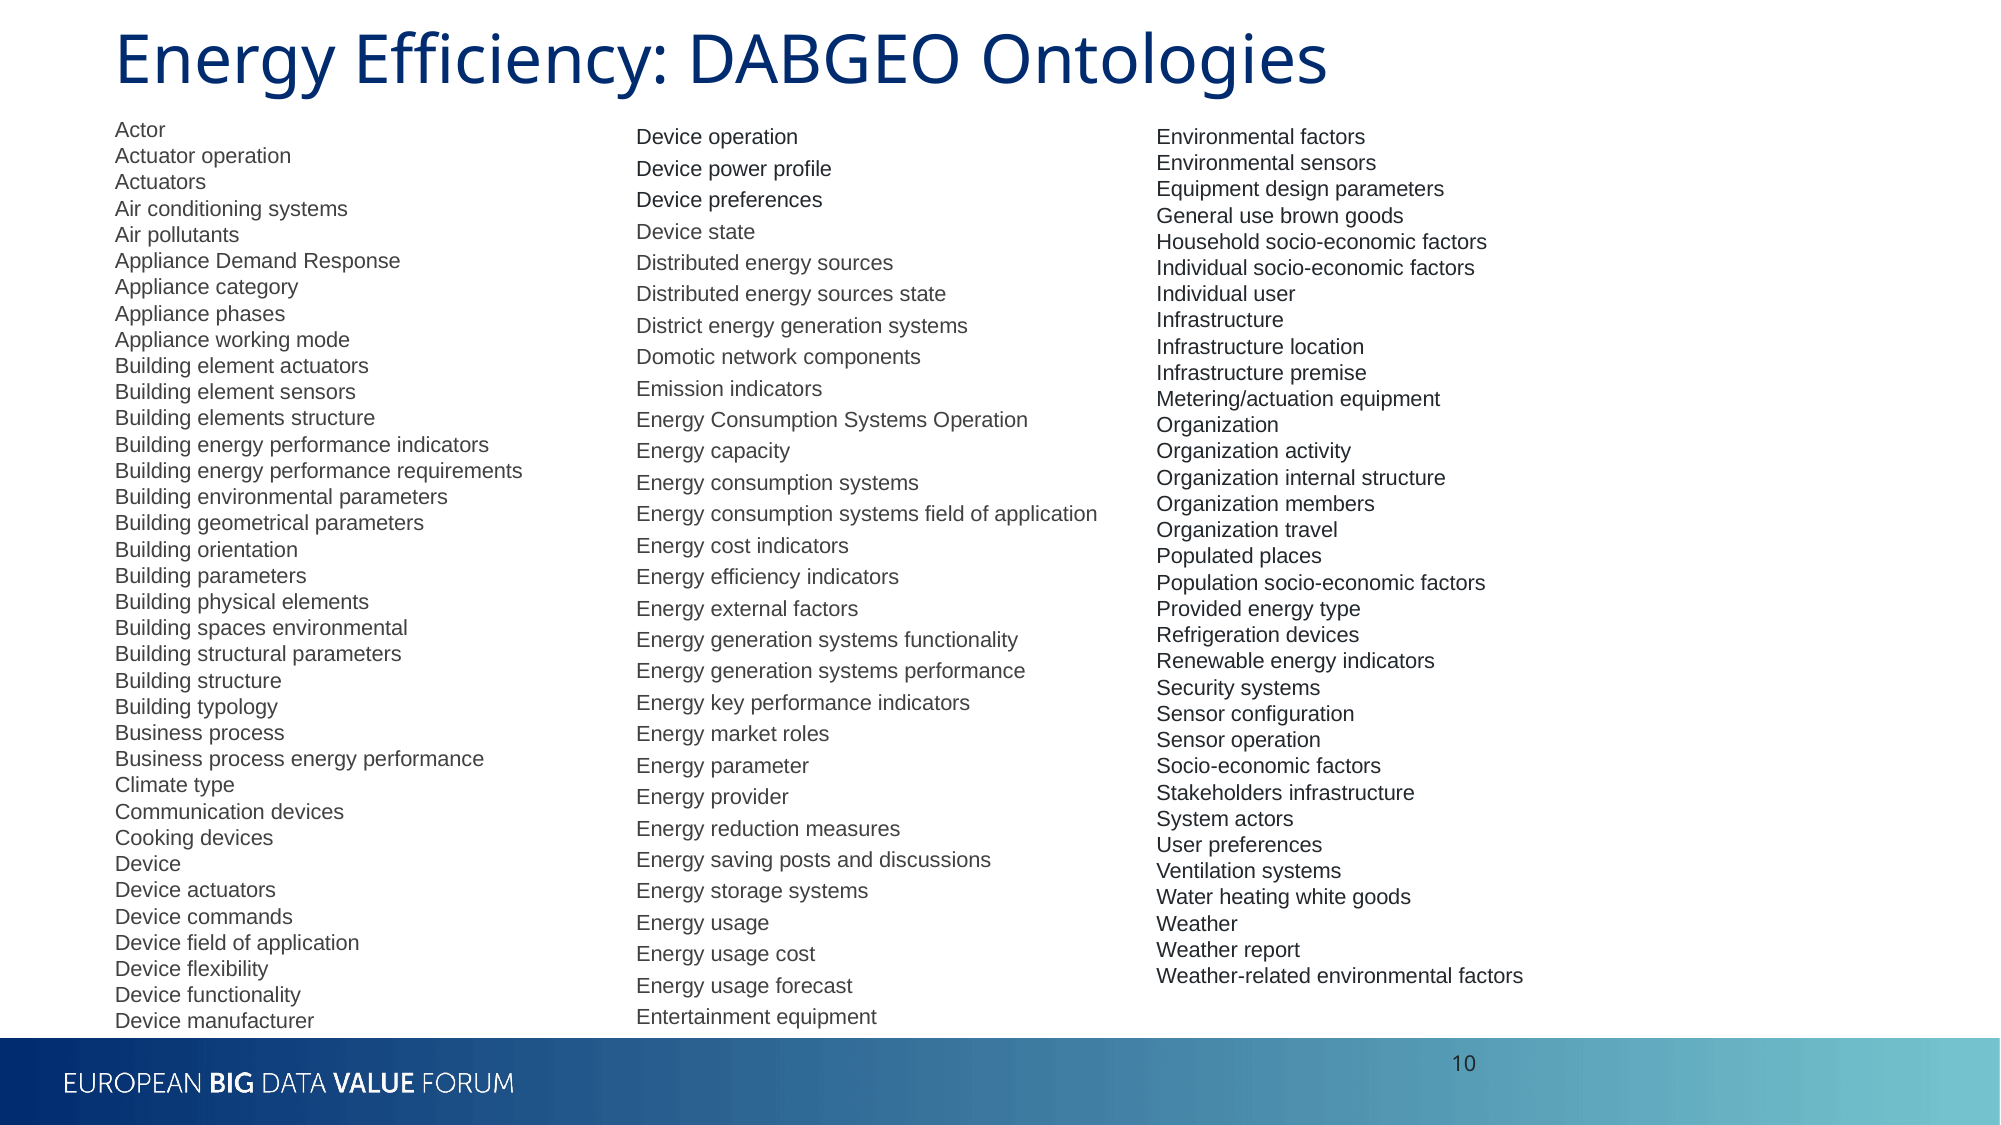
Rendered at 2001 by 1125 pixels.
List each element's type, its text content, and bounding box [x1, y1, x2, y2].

text_box Device operation Device power profile Device preferences Device state Distributed energy sources Distributed energy sources state District energy generation systems Domotic network components Emission indicators Energy Consumption Systems Operation Energy capacity Energy consumption systems Energy consumption systems field of application Energy cost indicators Energy efficiency indicators Energy external factors Energy generation systems functionality Energy generation systems performance Energy key performance indicators Energy market roles Energy parameter Energy provider Energy reduction measures Energy saving posts and discussions Energy storage systems Energy usage Energy usage cost Energy usage forecast Entertainment equipment [621, 110, 1141, 967]
text_box 10 [1436, 1042, 1528, 1079]
text_box Actor Actuator operation Actuators Air conditioning systems Air pollutants Appliance Demand Response Appliance category Appliance phases Appliance working mode Building element actuators Building element sensors Building elements structure Building energy performance indicators Building energy performance requirements Building environmental parameters Building geometrical parameters Building orientation Building parameters Building physical elements Building spaces environmental Building structural parameters Building structure Building typology Business process Business process energy performance Climate type Communication devices Cooking devices Device Device actuators Device commands Device field of application Device flexibility Device functionality Device manufacturer [99, 108, 621, 950]
text_box Environmental factors Environmental sensors Equipment design parameters General use brown goods Household socio-economic factors Individual socio-economic factors Individual user Infrastructure Infrastructure location Infrastructure premise Metering/actuation equipment Organization Organization activity Organization internal structure Organization members Organization travel Populated places Population socio-economic factors Provided energy type Refrigeration devices Renewable energy indicators Security systems Sensor configuration Sensor operation Socio-economic factors Stakeholders infrastructure System actors User preferences Ventilation systems Water heating white goods Weather Weather report Weather-related environmental factors [1141, 107, 1662, 1003]
title Energy Efficiency: DABGEO Ontologies [99, 7, 1825, 105]
picture [0, 1038, 2000, 1125]
